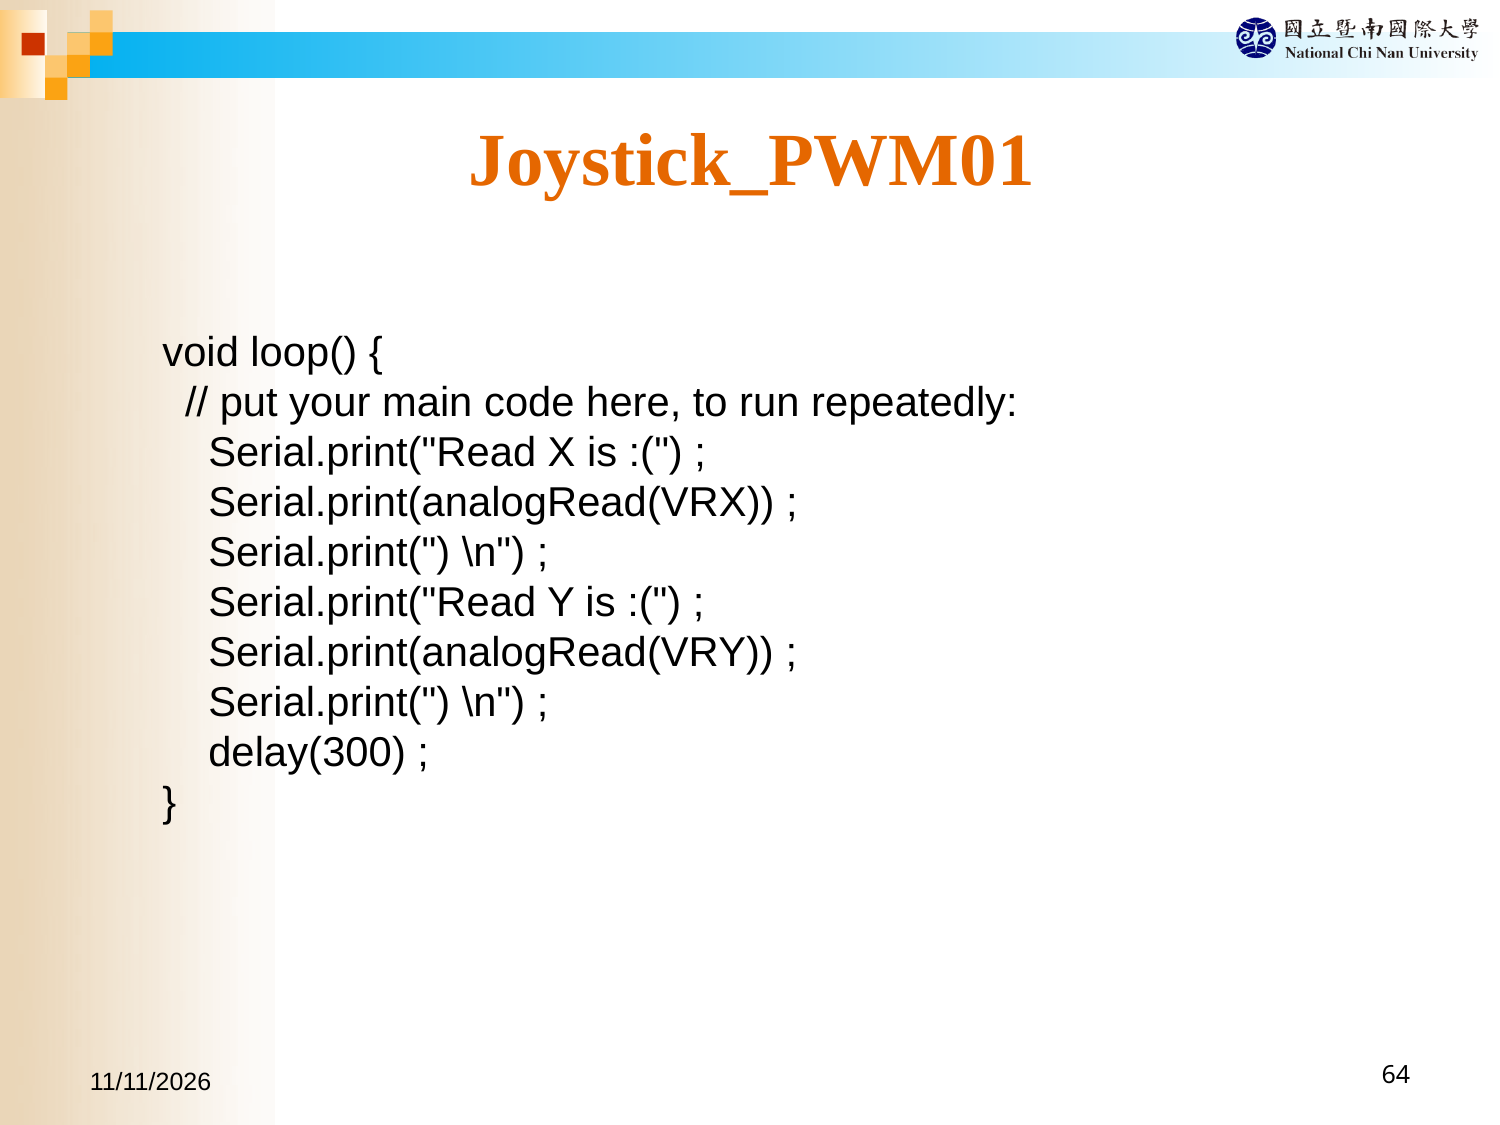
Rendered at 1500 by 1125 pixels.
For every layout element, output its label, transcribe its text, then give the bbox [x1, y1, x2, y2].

text_box void loop() { // put your main code here, to run repeatedly: Serial.print("Read X is :(") ; Serial.print(analogRead(VRX)) ; Serial.print(") \n") ; Serial.print("Read Y is :(") ; Serial.print(analogRead(VRY)) ; Serial.print(") \n") ; delay(300) ; } [147, 267, 1365, 833]
text_box 64 [1074, 1024, 1425, 1100]
text_box 2017/9/30 [75, 1024, 425, 1103]
title Joystick_PWM01 [76, 42, 1427, 268]
picture [1234, 10, 1485, 67]
